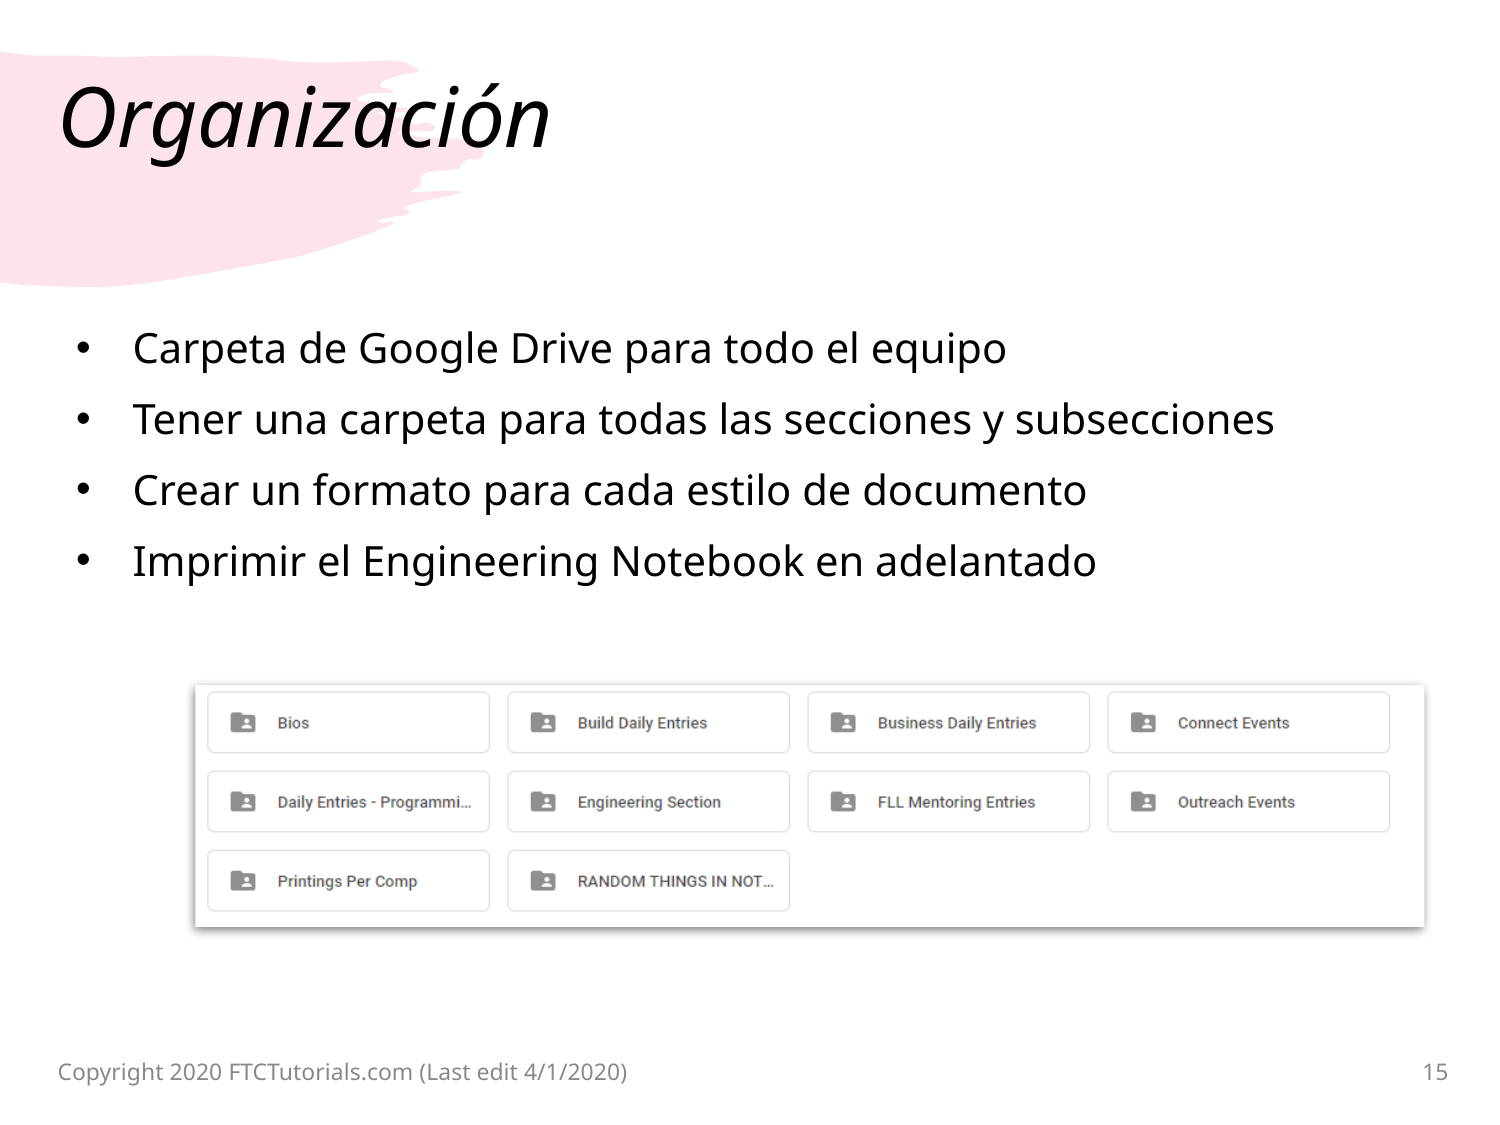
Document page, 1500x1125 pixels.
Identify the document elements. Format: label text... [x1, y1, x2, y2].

title Organización [42, 59, 1464, 182]
footer Copyright 2020 FTCTutorials.com (Last edit 4/1/2020) [42, 1042, 718, 1103]
picture [195, 685, 1425, 928]
list Carpeta de Google Drive para todo el equipo Tener una carpeta para todas las secciones y subsecciones Crear un formato para cada estilo de documento Imprimir el Engineering Notebook en adelantado [42, 314, 1464, 1030]
slide_number 15 [1378, 1042, 1464, 1103]
